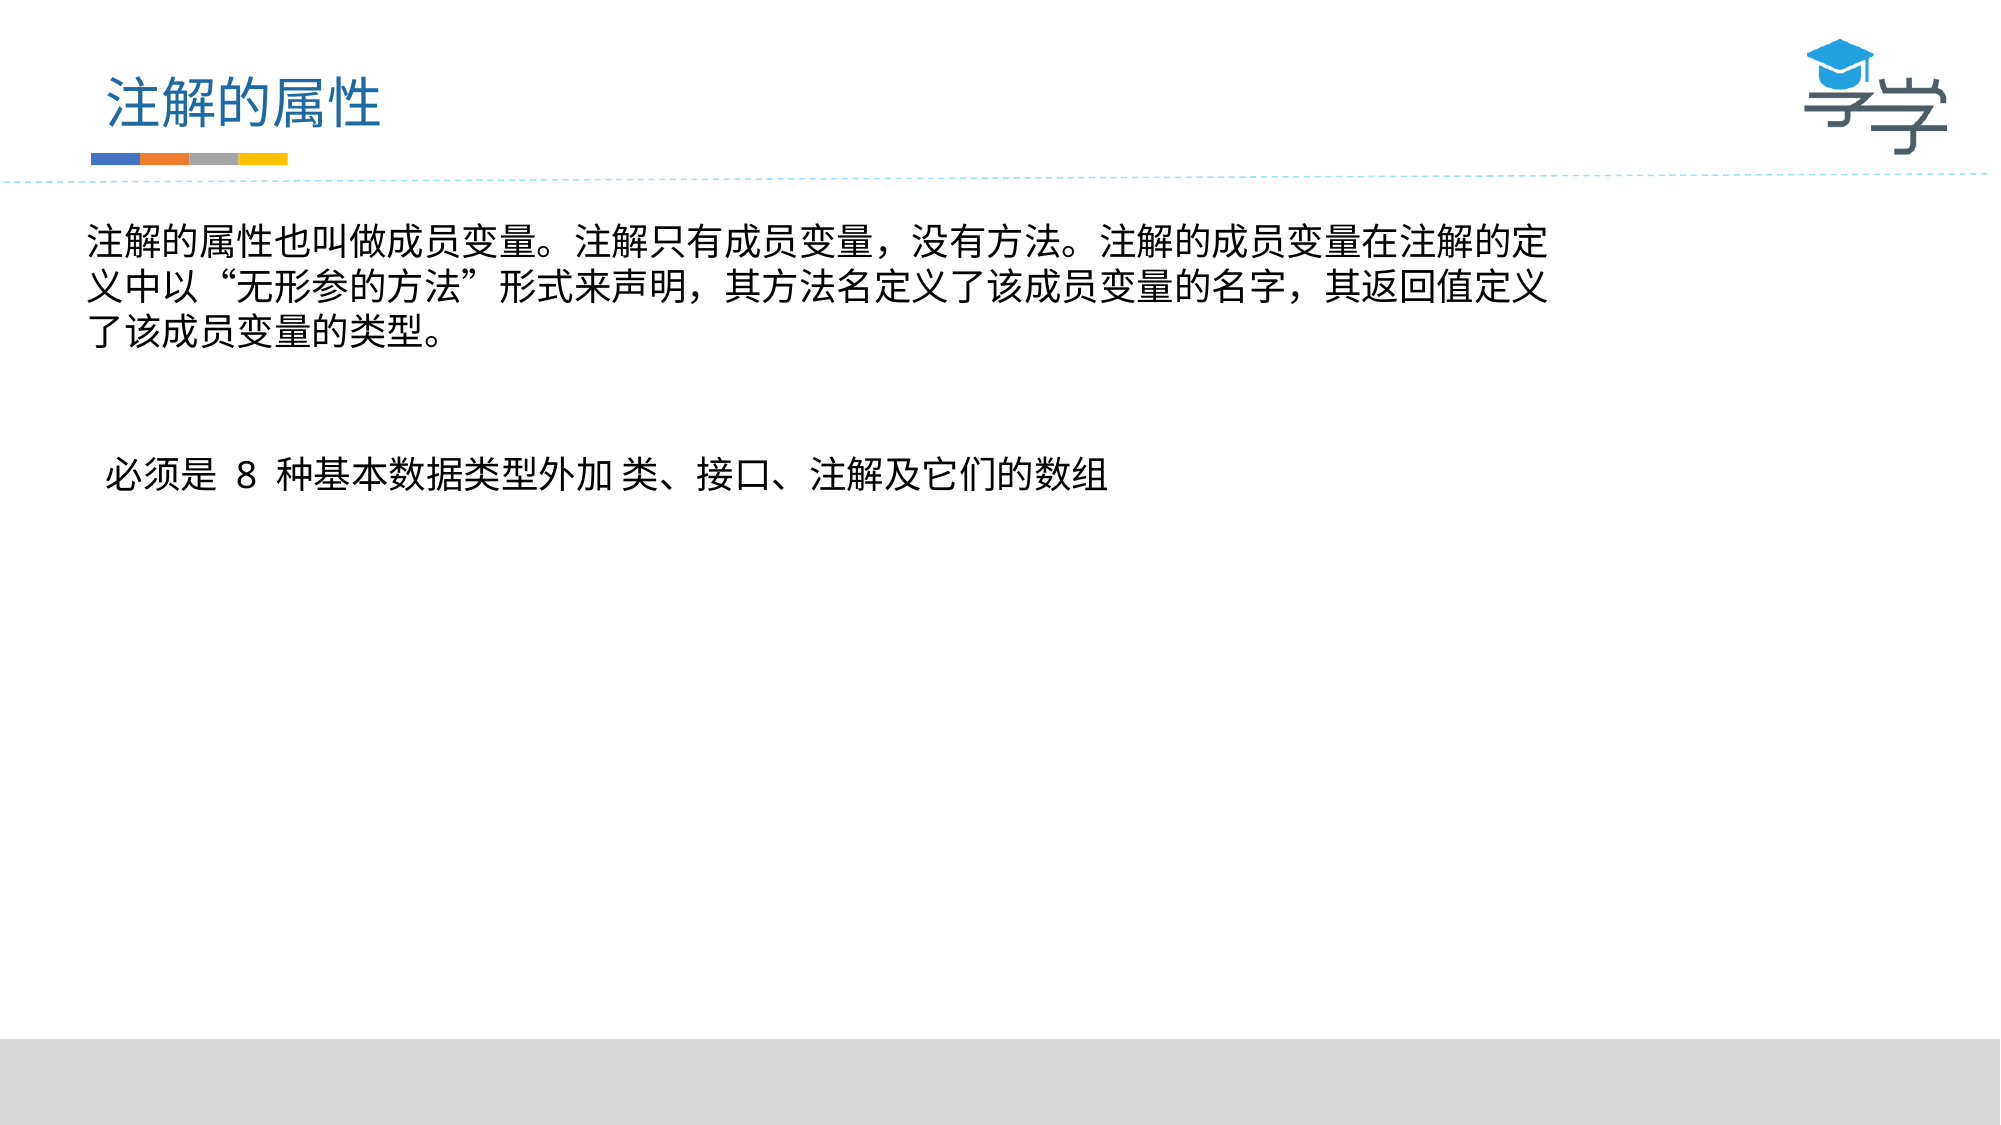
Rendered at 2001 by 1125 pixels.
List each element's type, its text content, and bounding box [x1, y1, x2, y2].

text_box 注解的属性也叫做成员变量。注解只有成员变量，没有方法。注解的成员变量在注解的定义中以“无形参的方法”形式来声明，其方法名定义了该成员变量的名字，其返回值定义了该成员变量的类型。 [72, 210, 1576, 360]
picture [1799, 20, 1952, 173]
text_box 注解的属性 [91, 60, 853, 142]
text_box 必须是 8 种基本数据类型外加 类、接口、注解及它们的数组 [91, 444, 1182, 504]
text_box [90, 152, 288, 166]
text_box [0, 173, 1993, 183]
